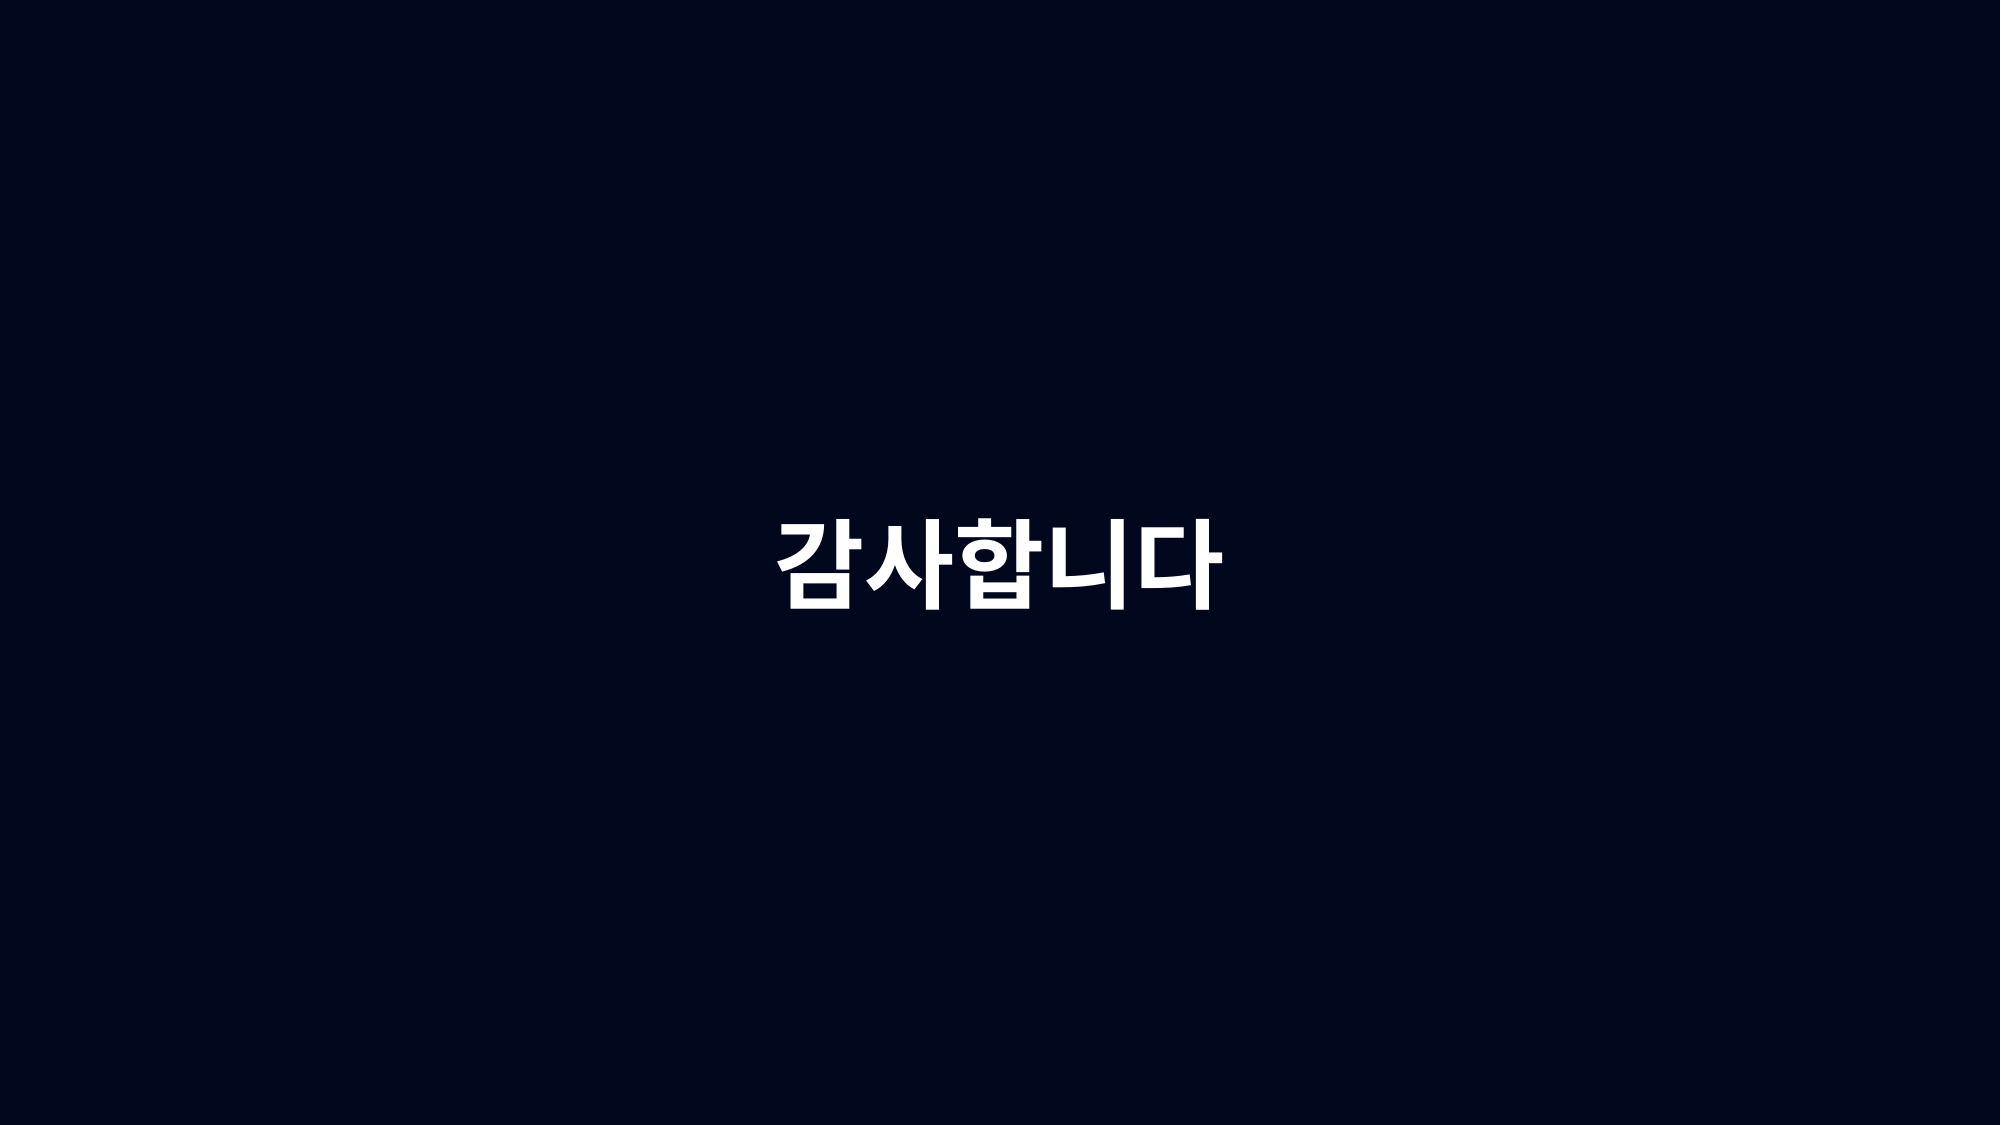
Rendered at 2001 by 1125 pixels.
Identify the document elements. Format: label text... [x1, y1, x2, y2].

text_box 감사합니다 [652, 402, 1347, 723]
